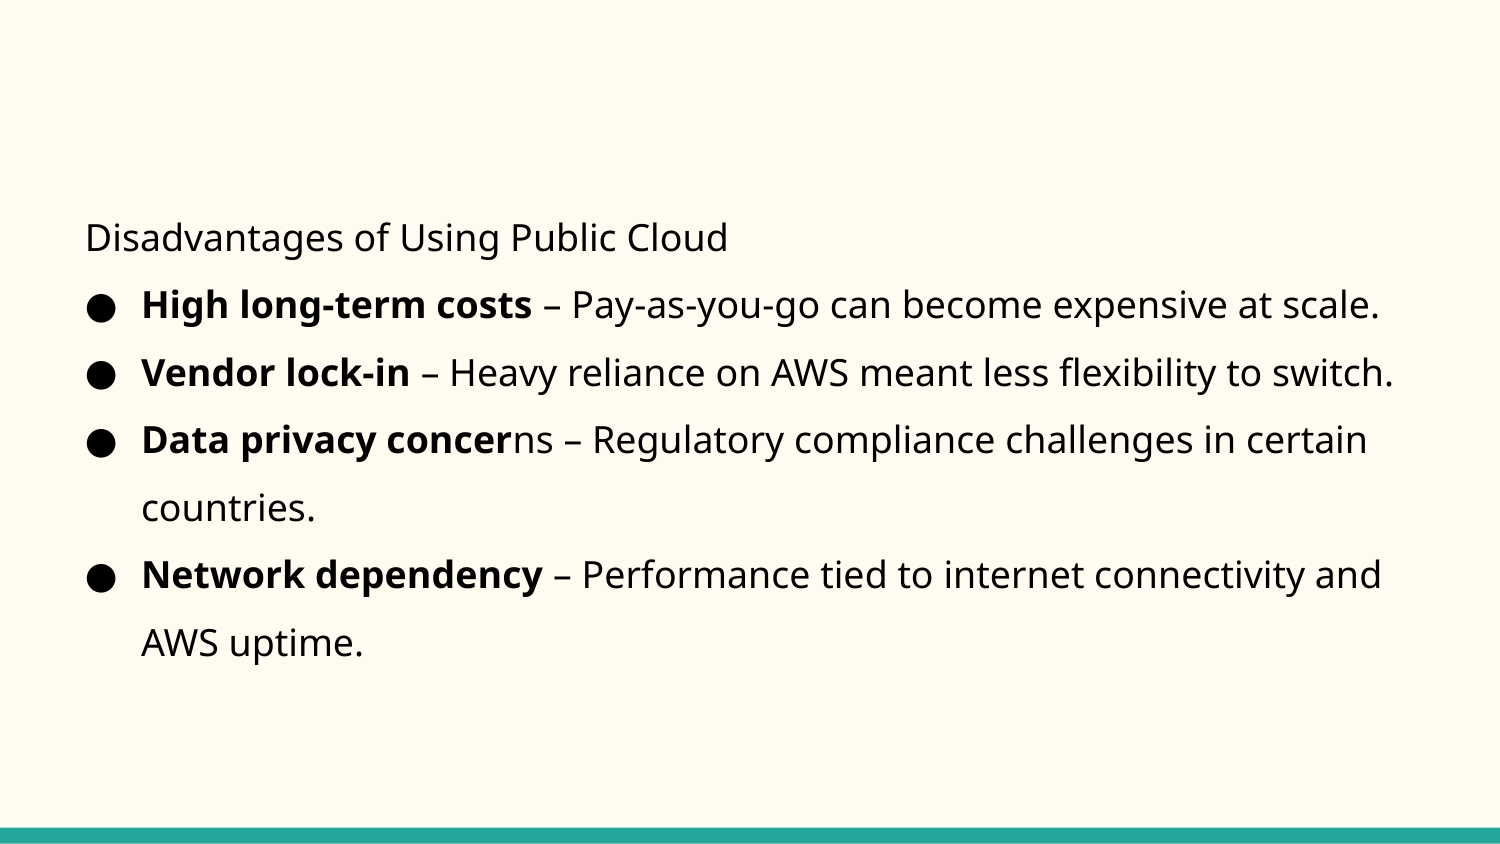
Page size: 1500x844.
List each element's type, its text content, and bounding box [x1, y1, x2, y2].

list Disadvantages of Using Public Cloud High long-term costs – Pay-as-you-go can become expensive at scale. Vendor lock-in – Heavy reliance on AWS meant less flexibility to switch. Data privacy concerns – Regulatory compliance challenges in certain countries. Network dependency – Performance tied to internet connectivity and AWS uptime. [51, 192, 1449, 750]
